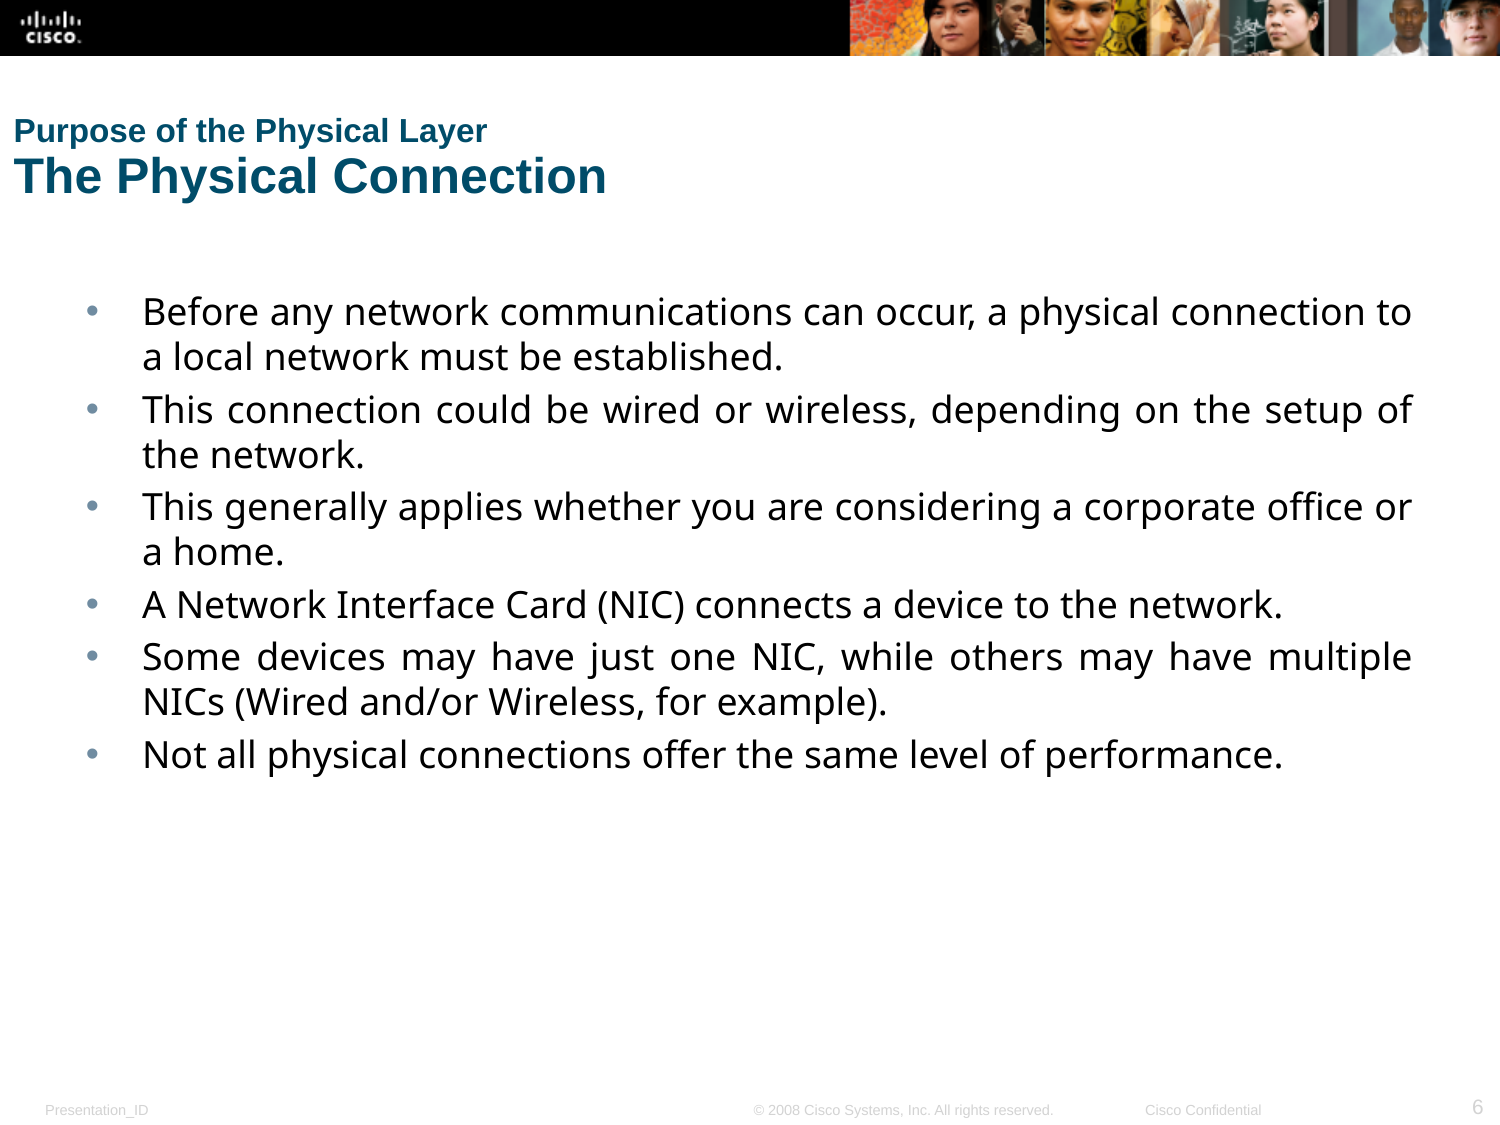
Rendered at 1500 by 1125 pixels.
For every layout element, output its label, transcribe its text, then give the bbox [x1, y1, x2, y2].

title Purpose of the Physical Layer The Physical Connection [0, 90, 1369, 211]
list Before any network communications can occur, a physical connection to a local network must be established. This connection could be wired or wireless, depending on the setup of the network. This generally applies whether you are considering a corporate office or a home. A Network Interface Card (NIC) connects a device to the network. Some devices may have just one NIC, while others may have multiple NICs (Wired and/or Wireless, for example). Not all physical connections offer the same level of performance. [70, 280, 1430, 786]
picture [0, 0, 1500, 56]
